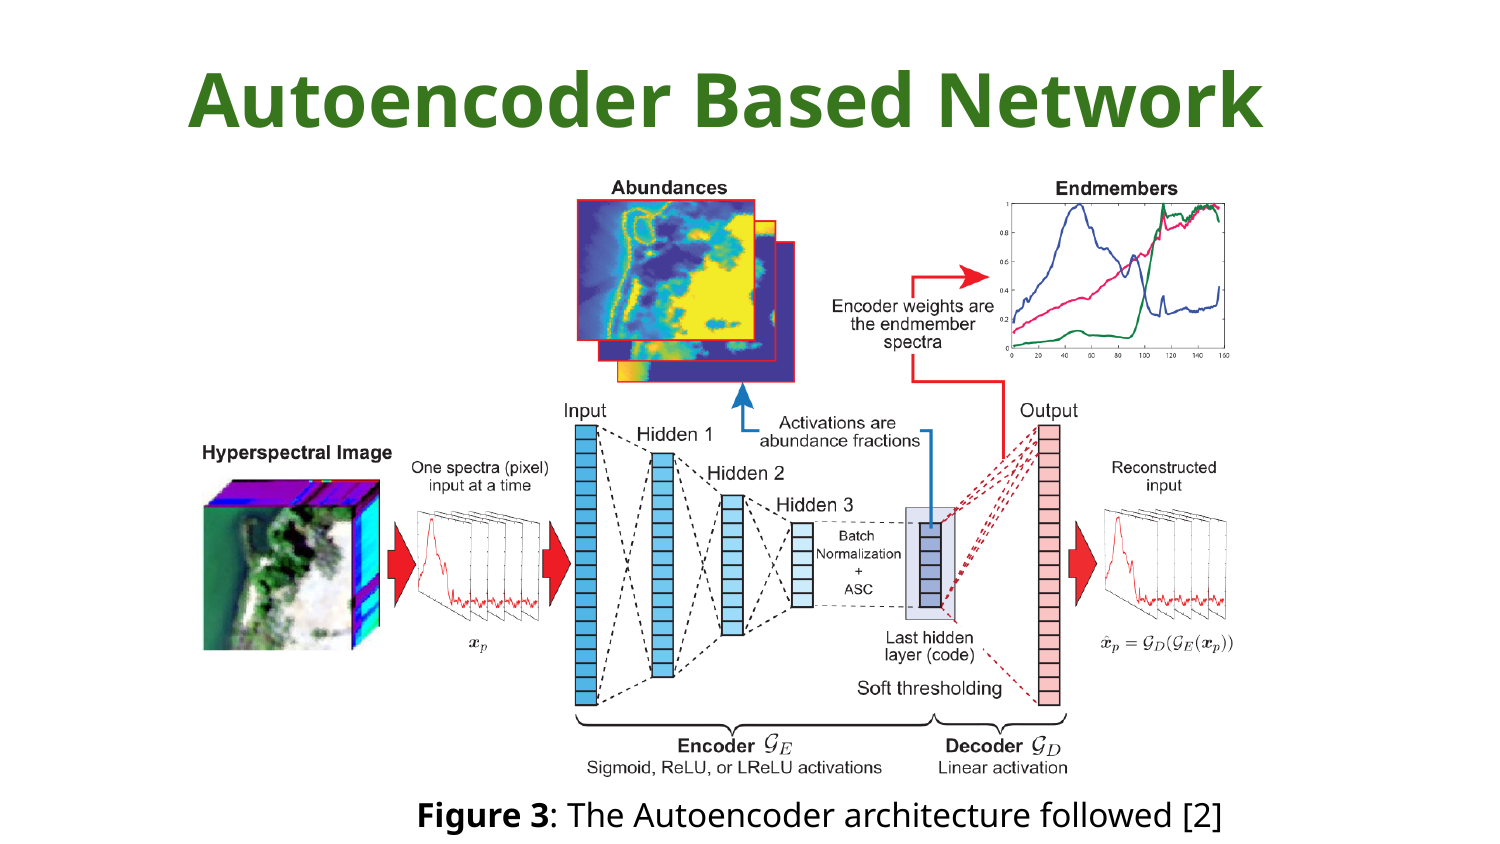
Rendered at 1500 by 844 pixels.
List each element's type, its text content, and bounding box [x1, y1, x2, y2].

text_box Figure 3: The Autoencoder architecture followed [2] [161, 778, 1479, 844]
picture [108, 143, 1275, 780]
title Autoencoder Based Network [84, 37, 1369, 236]
